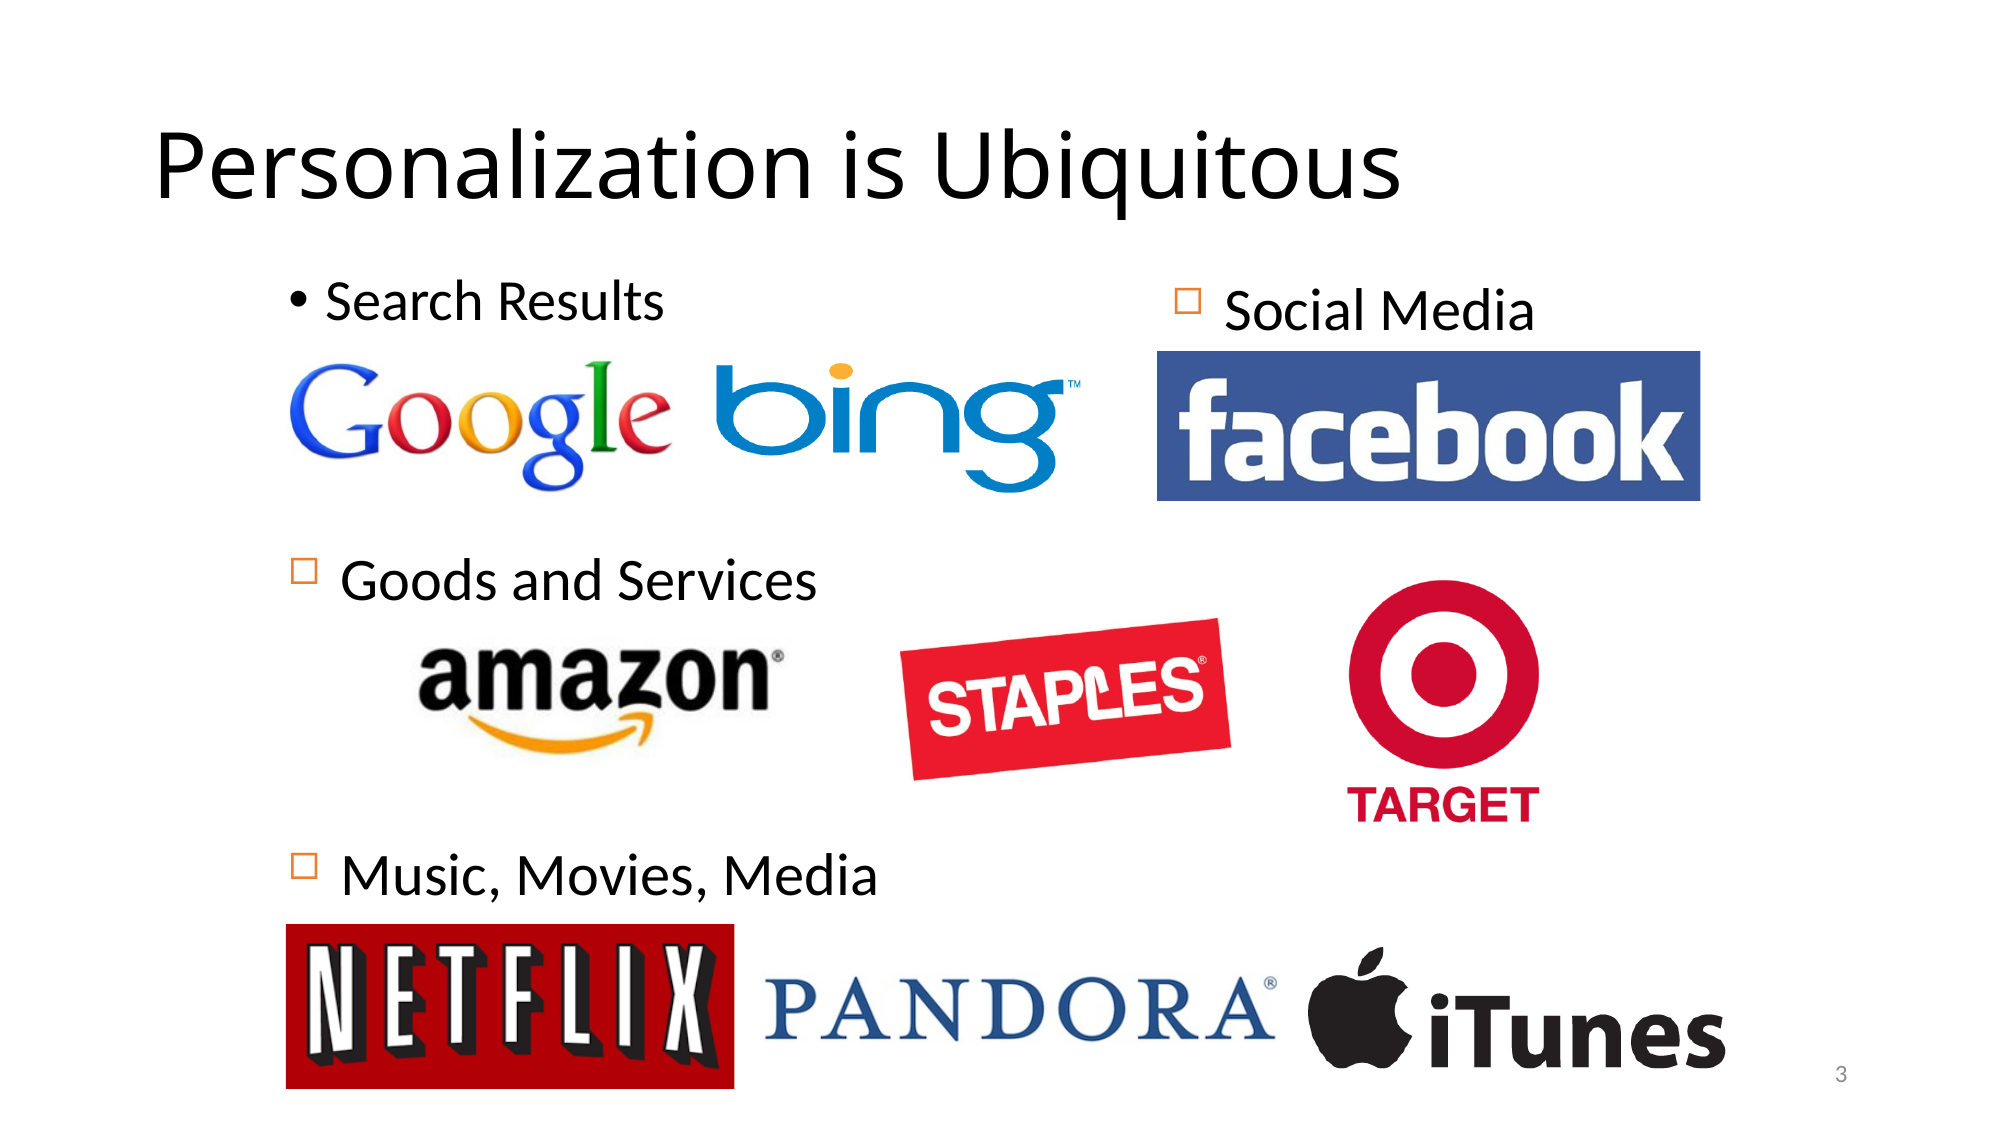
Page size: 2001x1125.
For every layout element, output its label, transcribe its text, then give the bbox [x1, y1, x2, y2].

picture [285, 924, 735, 1089]
picture [1157, 351, 1701, 501]
picture [1337, 561, 1549, 842]
text_box Music, Movies, Media [273, 827, 1724, 919]
slide_number 3 [1412, 1042, 1863, 1103]
list Search Results [273, 262, 999, 360]
text_box Social Media [1157, 262, 1736, 360]
picture [712, 356, 1087, 496]
picture [410, 636, 798, 766]
text_box Goods and Services [273, 532, 1724, 624]
picture [285, 355, 679, 498]
picture [1297, 940, 1736, 1074]
title Personalization is Ubiquitous [137, 59, 1863, 278]
picture [900, 618, 1232, 784]
picture [762, 973, 1282, 1045]
